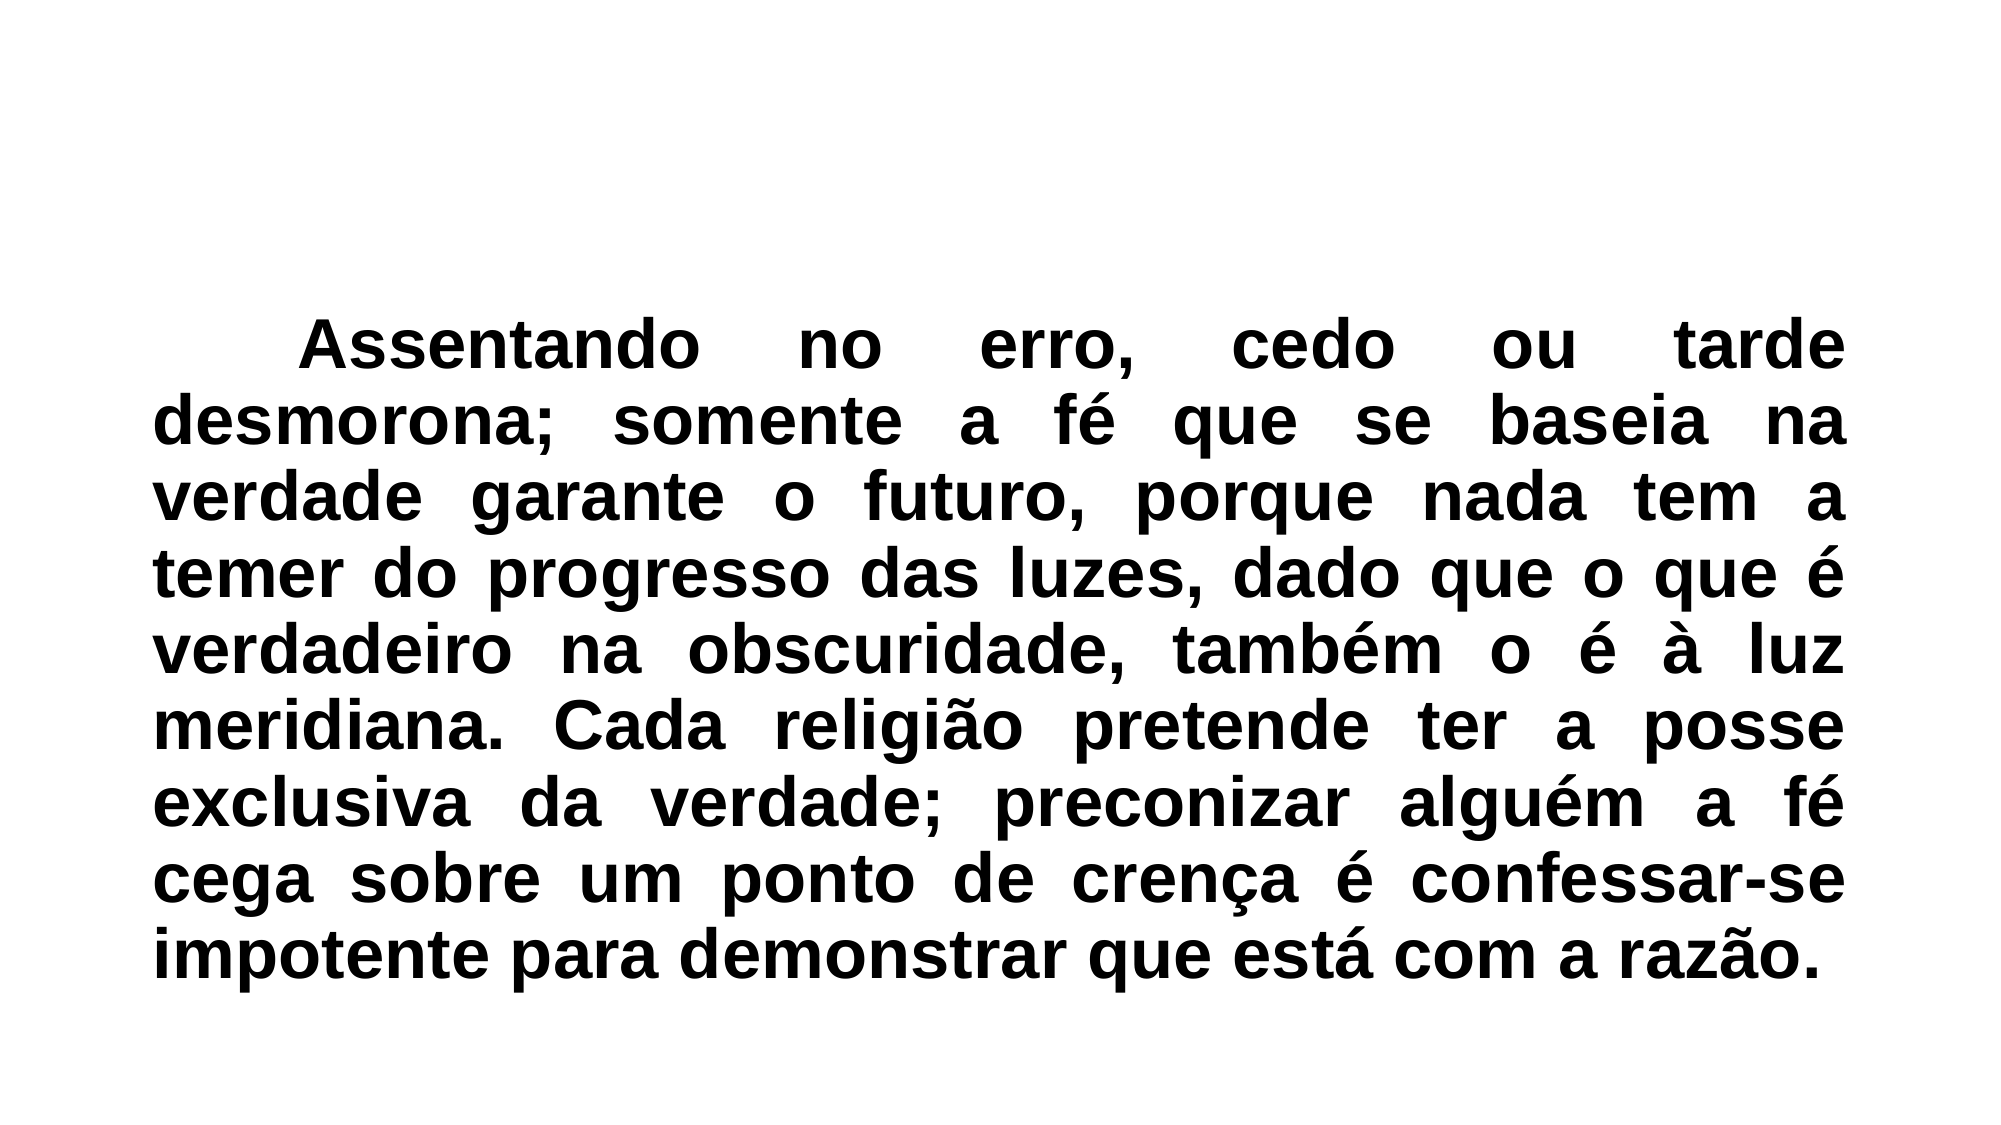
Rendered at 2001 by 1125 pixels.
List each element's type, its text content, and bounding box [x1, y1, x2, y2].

list Assentando no erro, cedo ou tarde desmorona; somente a fé que se baseia na verdade garante o futuro, porque nada tem a temer do progresso das luzes, dado que o que é verdadeiro na obscuridade, também o é à luz meridiana. Cada religião pretende ter a posse exclusiva da verdade; preconizar alguém a fé cega sobre um ponto de crença é confessar-se impotente para demonstrar que está com a razão. [137, 299, 1863, 1014]
